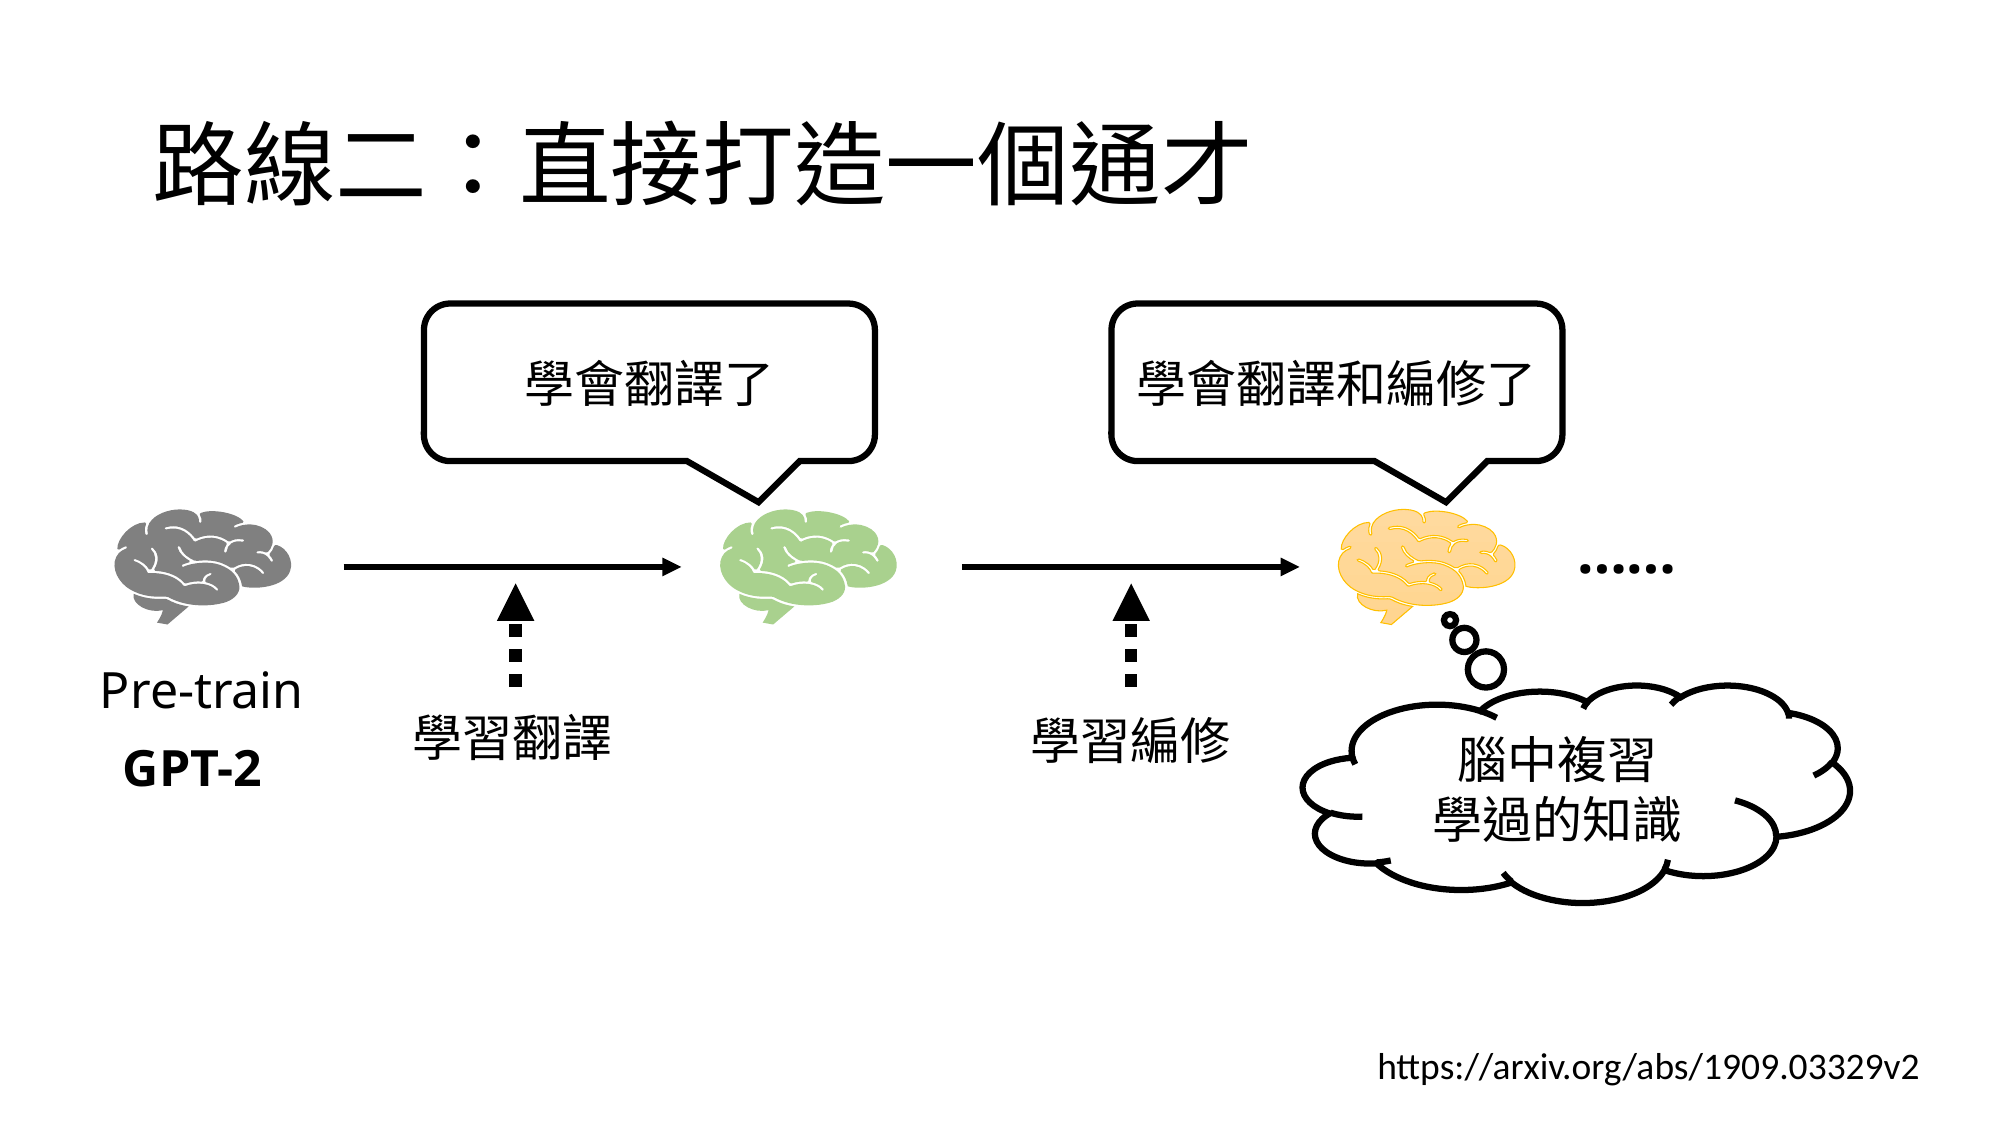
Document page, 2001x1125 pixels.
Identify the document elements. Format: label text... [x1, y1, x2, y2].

text_box GPT-2 [65, 728, 320, 804]
text_box [1337, 508, 1516, 626]
text_box Pre-train [0, 650, 425, 726]
text_box …… [1562, 507, 2000, 593]
text_box 學會翻譯和編修了 [1110, 302, 1564, 504]
text_box [720, 509, 897, 625]
text_box 學習編修 [1003, 702, 1258, 777]
text_box 腦中複習 學過的知識 [1301, 684, 1852, 905]
text_box 腦中複習 學過的知識 [1451, 626, 1478, 654]
text_box [114, 509, 292, 625]
text_box https://arxiv.org/abs/1909.03329v2 [1362, 1034, 1969, 1095]
text_box 學習翻譯 [385, 698, 640, 774]
text_box 腦中複習 學過的知識 [1442, 613, 1458, 628]
text_box 學會翻譯了 [422, 302, 876, 504]
title 路線二：直接打造一個通才 [137, 59, 1863, 278]
text_box 腦中複習 學過的知識 [1466, 650, 1506, 689]
